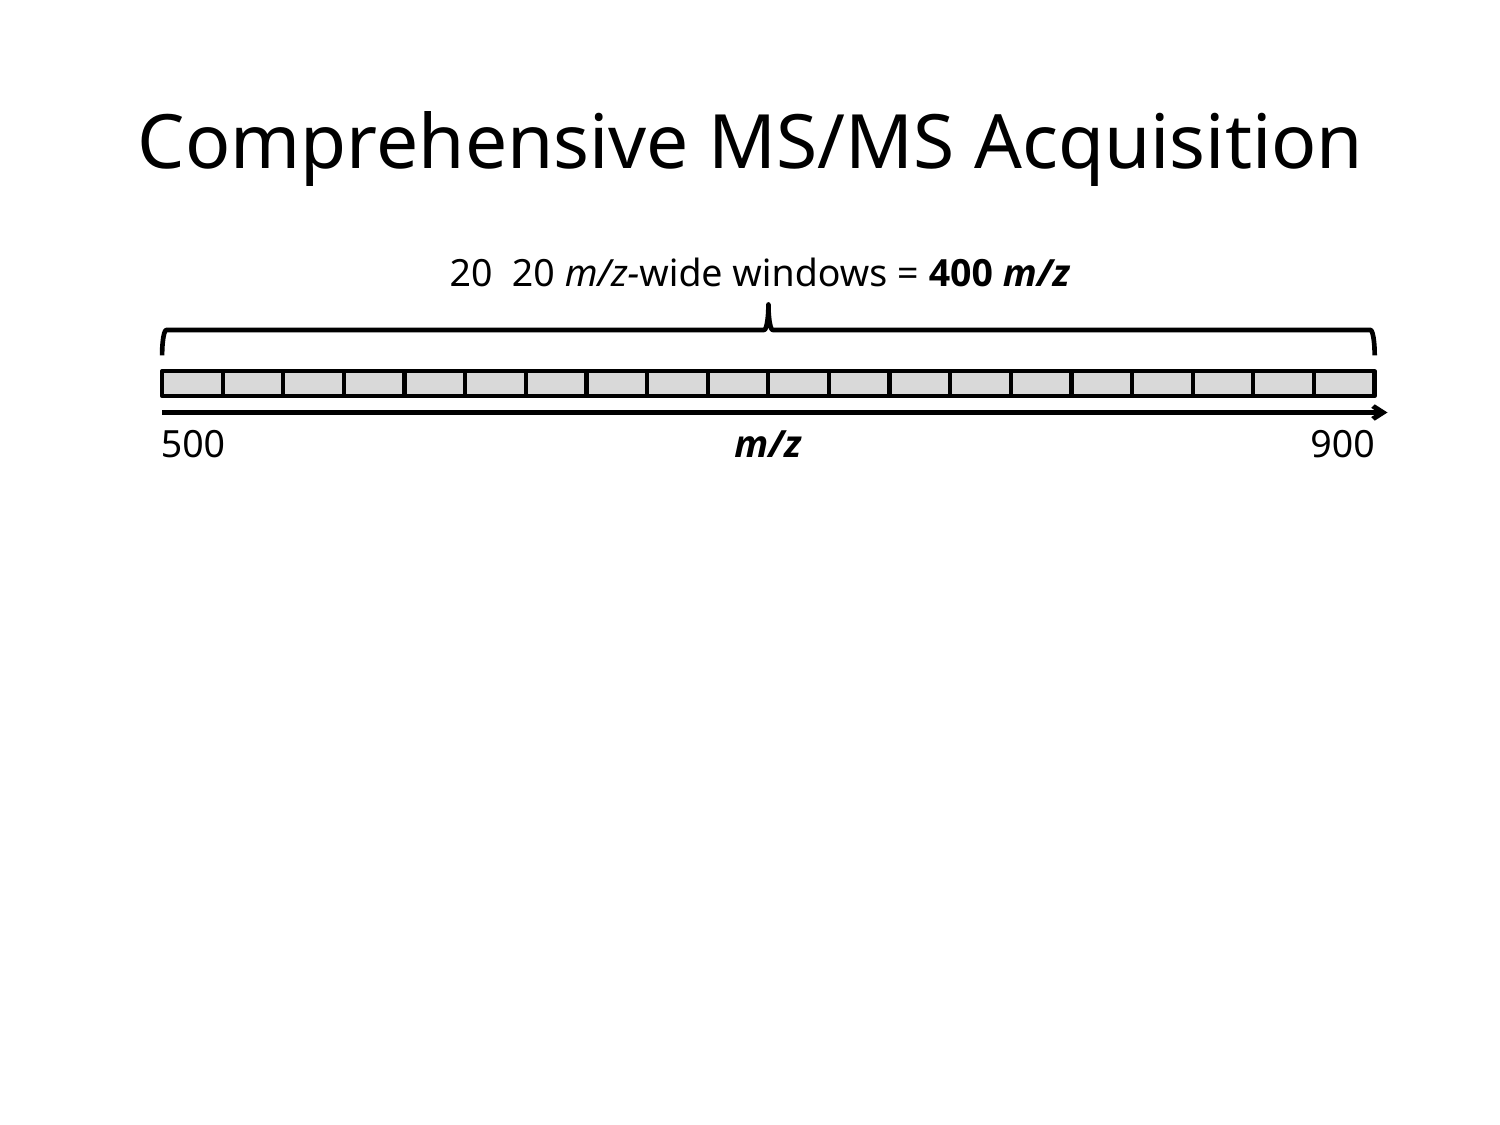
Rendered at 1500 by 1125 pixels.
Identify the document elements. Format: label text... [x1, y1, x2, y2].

text_box [160, 369, 221, 398]
text_box [827, 369, 888, 398]
text_box [1312, 369, 1377, 398]
text_box [342, 369, 402, 398]
text_box [1191, 369, 1251, 398]
text_box [888, 369, 948, 398]
text_box [948, 369, 1009, 398]
text_box [584, 369, 645, 398]
text_box [766, 369, 827, 398]
text_box [402, 369, 463, 398]
text_box 900 [1295, 412, 1390, 473]
text_box [706, 369, 766, 398]
text_box [645, 369, 706, 398]
text_box [1130, 369, 1191, 398]
text_box [281, 369, 342, 398]
text_box [524, 369, 584, 398]
text_box [1009, 369, 1069, 398]
text_box [1251, 369, 1312, 398]
title Comprehensive MS/MS Acquisition [61, 45, 1441, 233]
text_box 500 [146, 412, 241, 473]
text_box [161, 303, 1376, 356]
text_box m/z [719, 421, 817, 473]
text_box [221, 369, 281, 398]
text_box 20 20 m/z-wide windows = 400 m/z [434, 241, 1102, 301]
text_box [1069, 369, 1130, 398]
text_box [463, 369, 524, 398]
